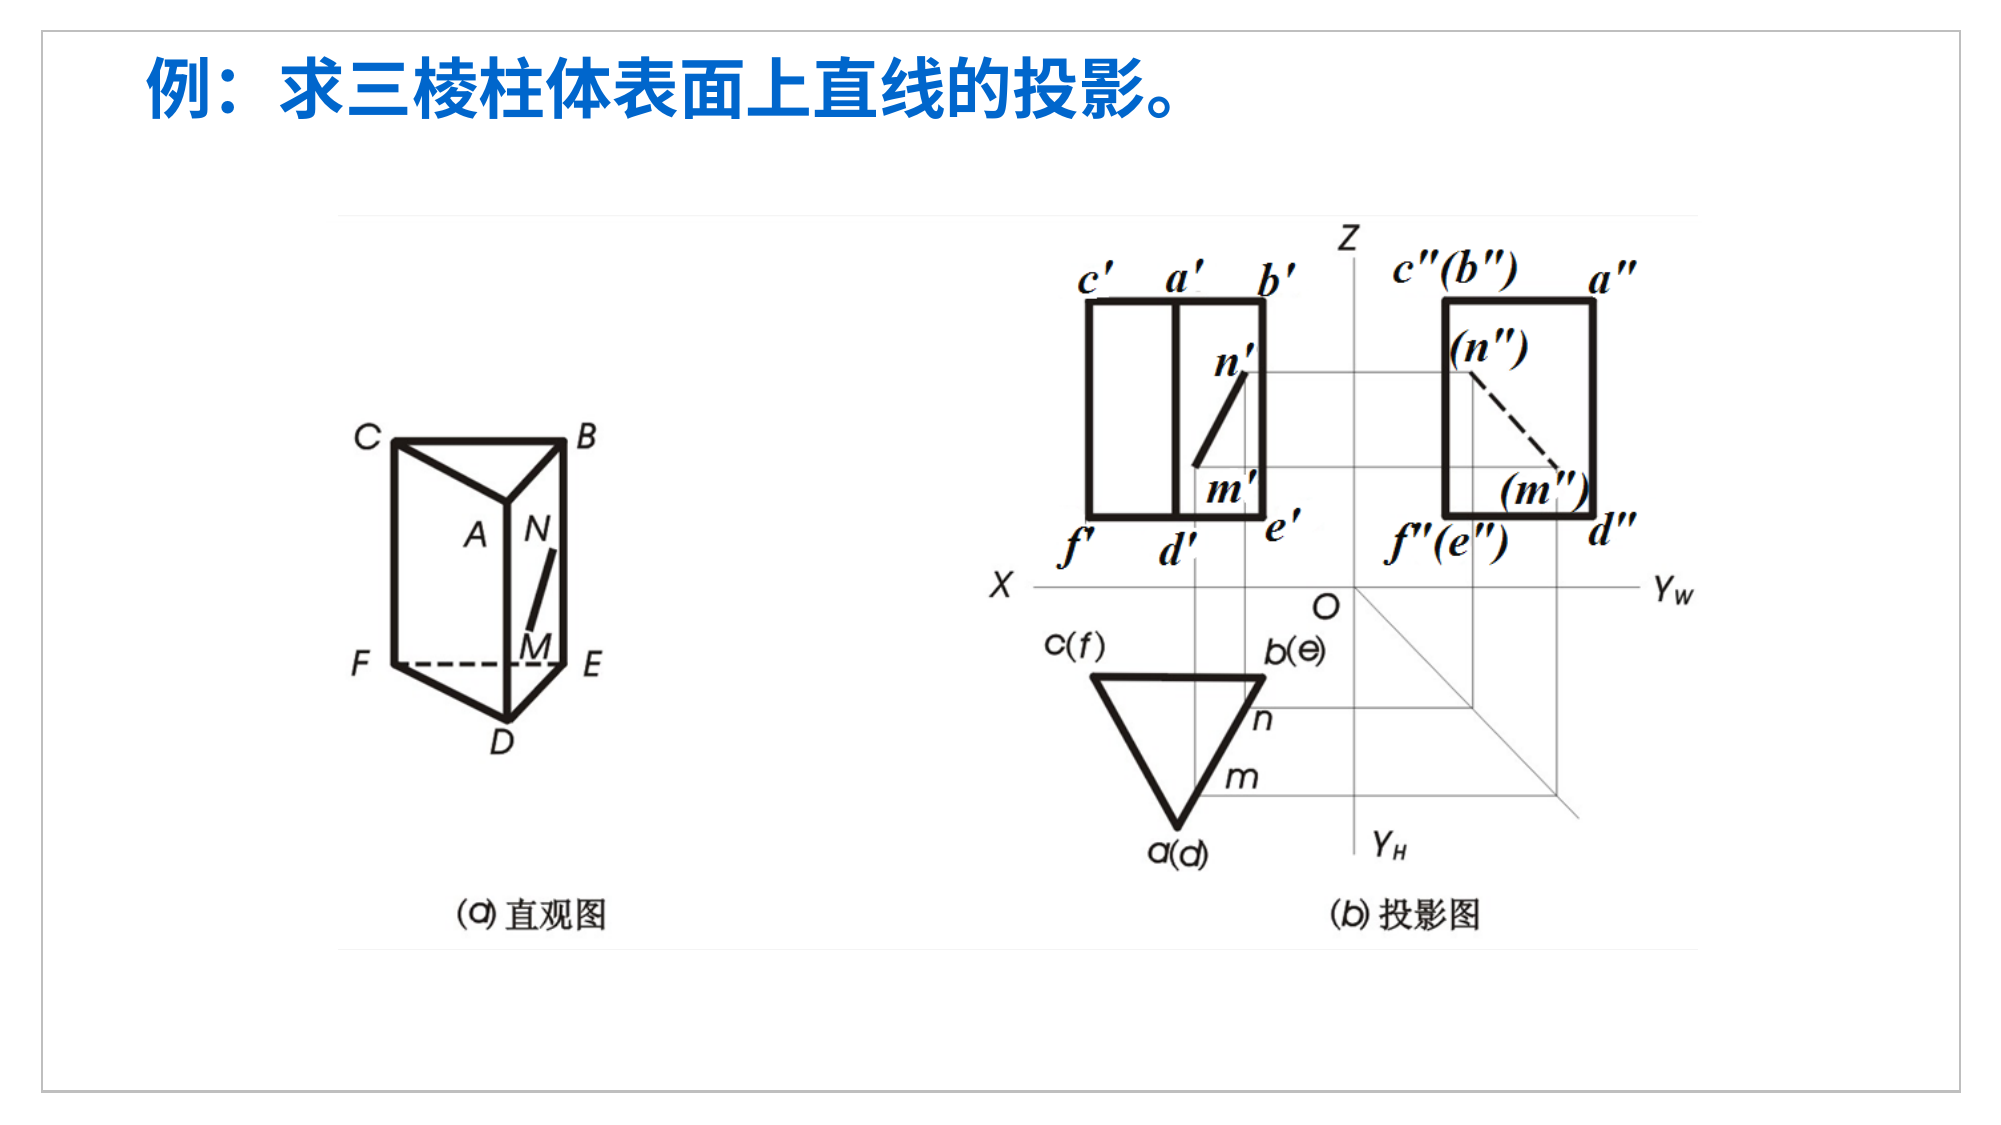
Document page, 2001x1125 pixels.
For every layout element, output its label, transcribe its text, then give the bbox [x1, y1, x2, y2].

picture [326, 215, 1702, 950]
text_box 例：求三棱柱体表面上直线的投影。 [130, 54, 1406, 150]
